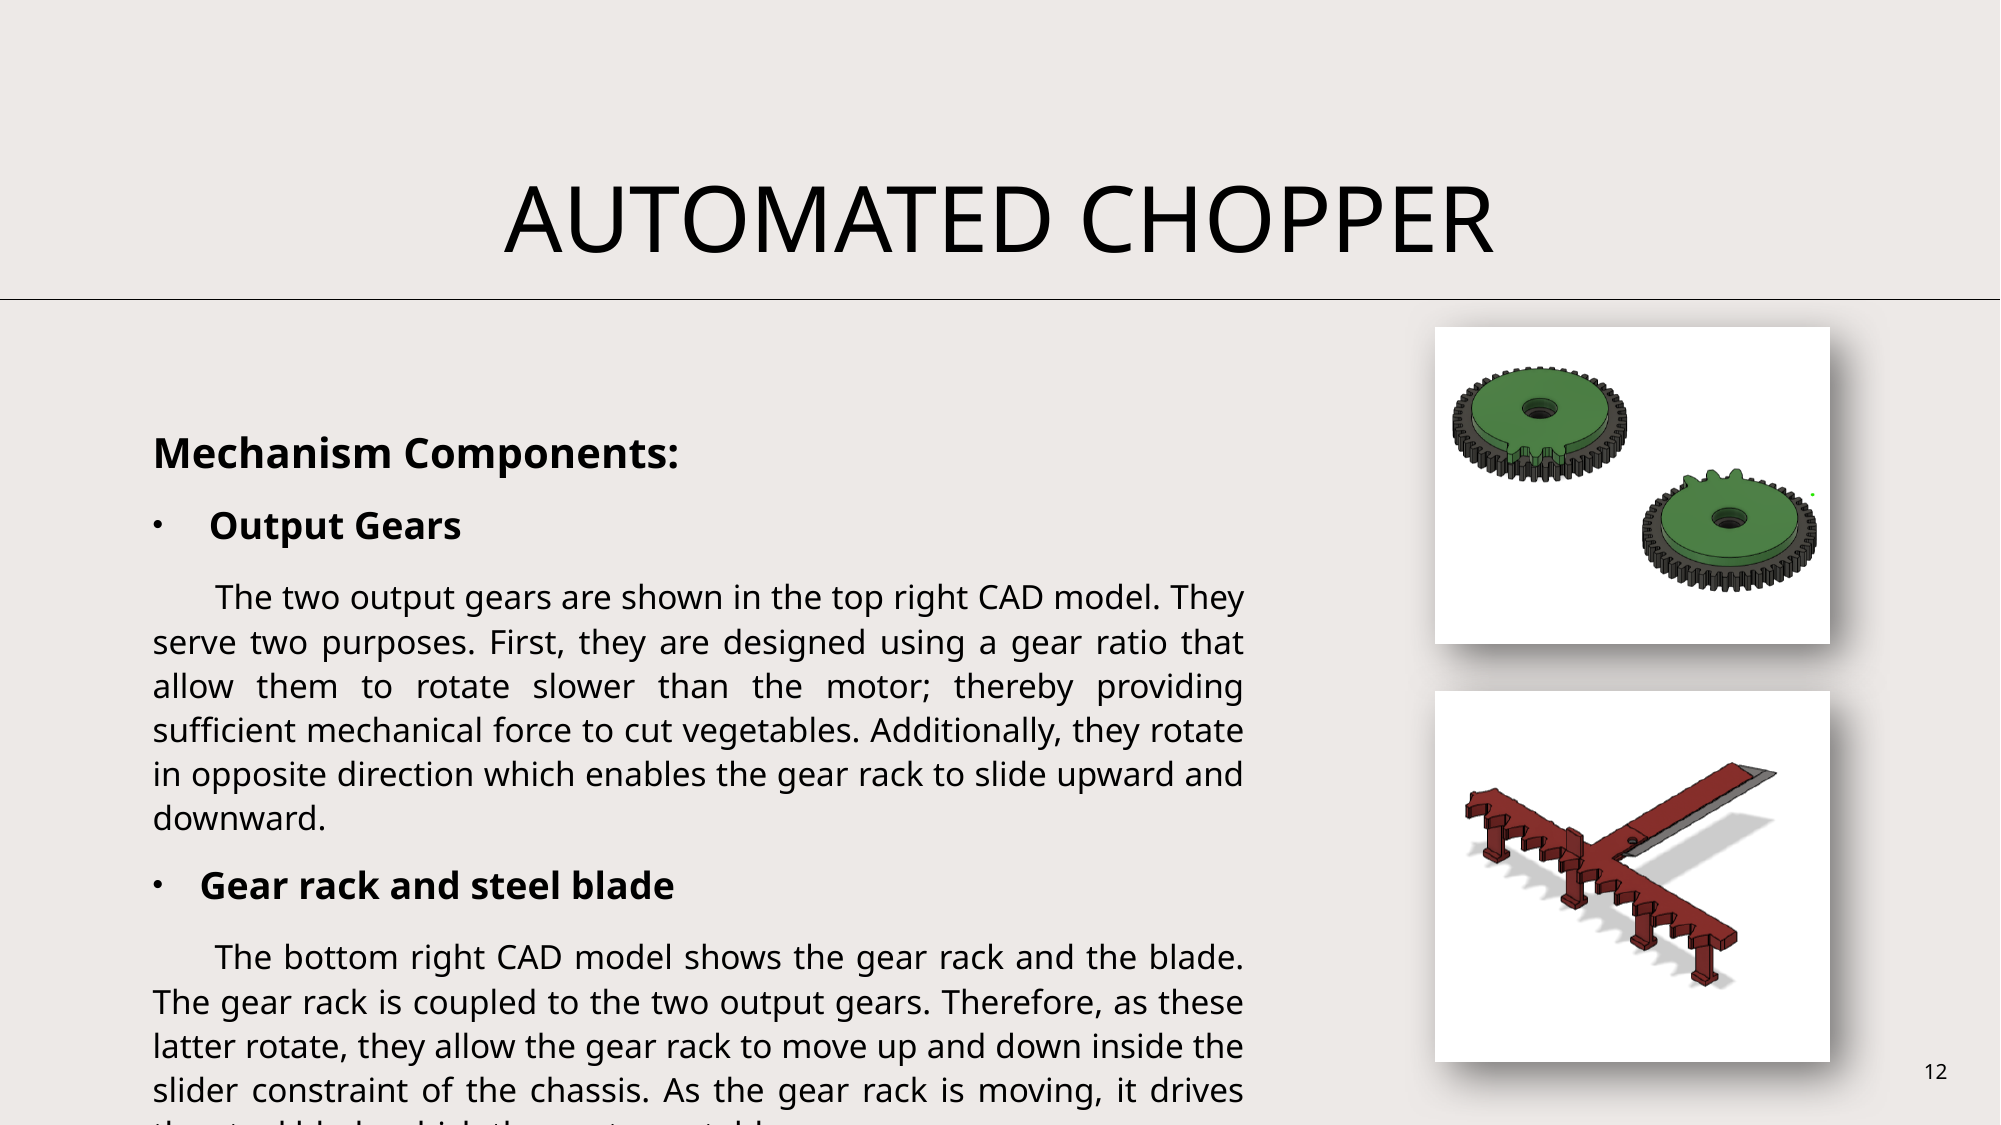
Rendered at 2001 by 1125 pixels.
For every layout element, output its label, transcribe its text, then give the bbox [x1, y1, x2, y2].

list Mechanism Components: Output Gears The two output gears are shown in the top right CAD model. They serve two purposes. First, they are designed using a gear ratio that allow them to rotate slower than the motor; thereby providing sufficient mechanical force to cut vegetables. Additionally, they rotate in opposite direction which enables the gear rack to slide upward and downward. Gear rack and steel blade The bottom right CAD model shows the gear rack and the blade. The gear rack is coupled to the two output gears. Therefore, as these latter rotate, they allow the gear rack to move up and down inside the slider constraint of the chassis. As the gear rack is moving, it drives the steel blade which then cut vegetables. [137, 414, 1262, 1125]
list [1435, 691, 1830, 1062]
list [1435, 327, 1830, 644]
slide_number 12 [1888, 1042, 1983, 1103]
title AUTOMATED CHOPPER [137, 62, 1863, 280]
